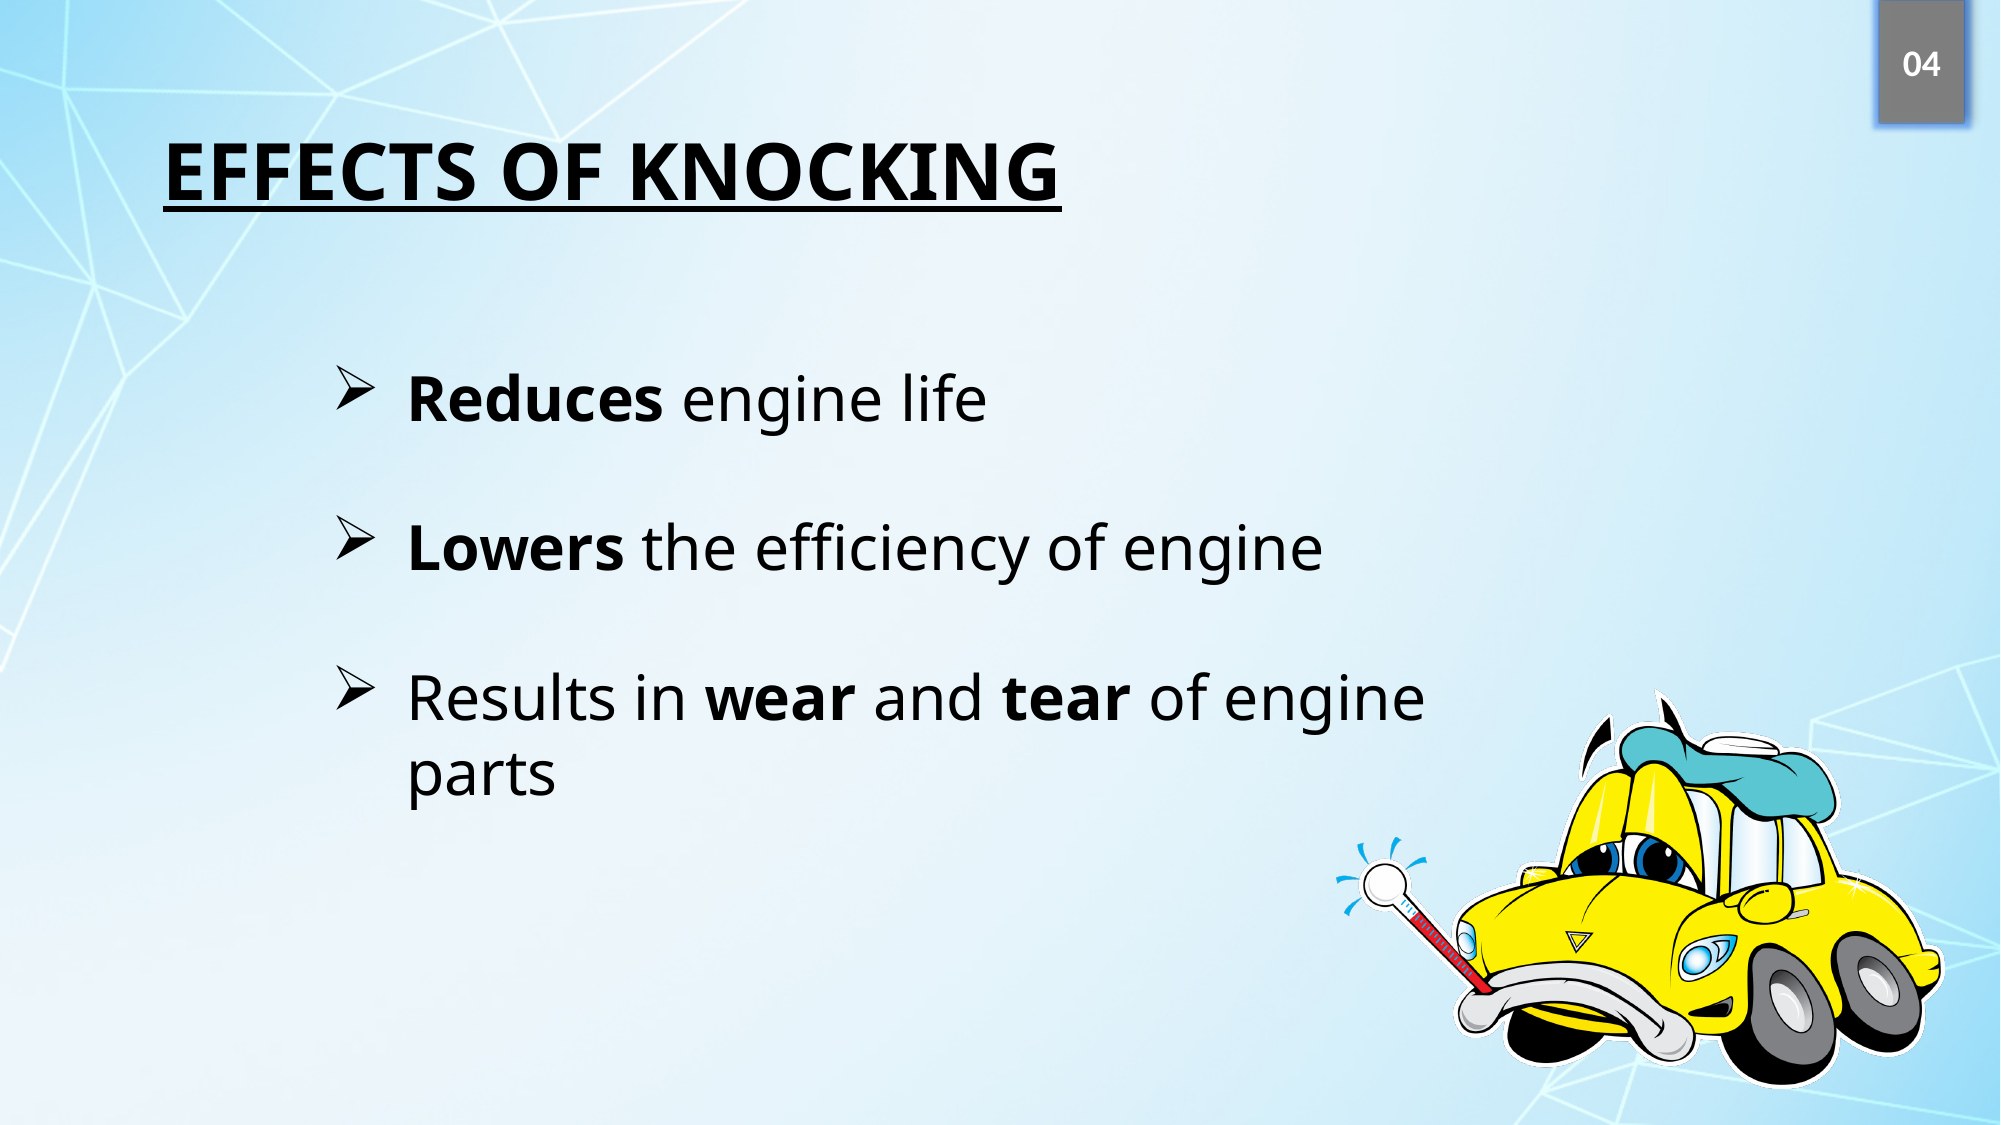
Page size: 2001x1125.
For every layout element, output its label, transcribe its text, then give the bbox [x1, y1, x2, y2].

text_box Reduces engine life Lowers the efficiency of engine Results in wear and tear of engine parts [316, 351, 1547, 816]
text_box EFFECTS OF KNOCKING [147, 113, 1330, 304]
picture [0, 0, 2001, 1125]
text_box 04 [1880, 1, 1963, 122]
